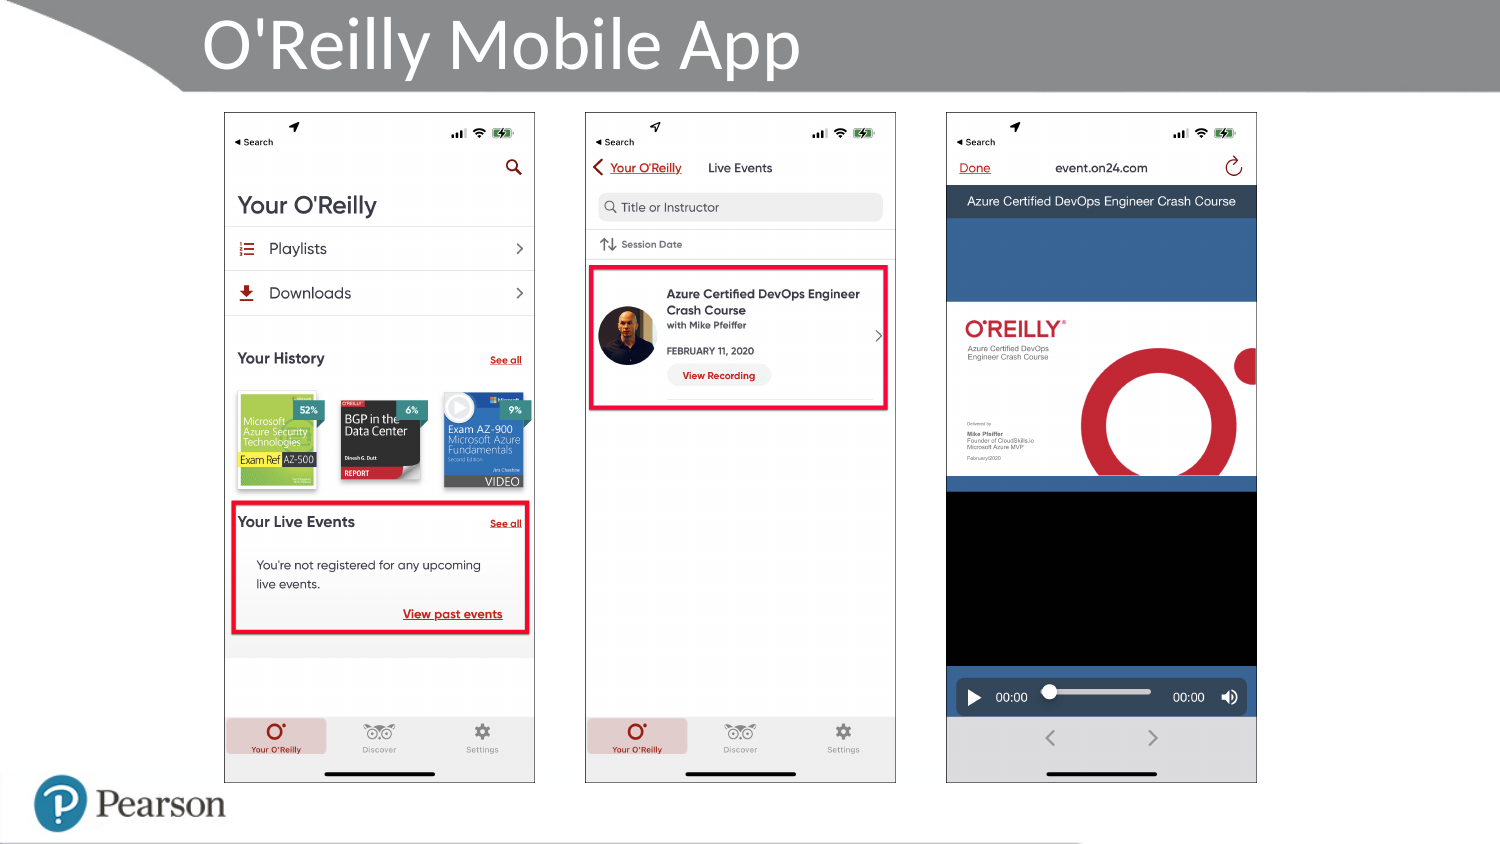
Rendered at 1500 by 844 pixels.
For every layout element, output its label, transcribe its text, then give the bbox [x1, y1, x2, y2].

title O'Reilly Mobile App [187, 0, 1426, 79]
picture [0, 0, 1500, 844]
